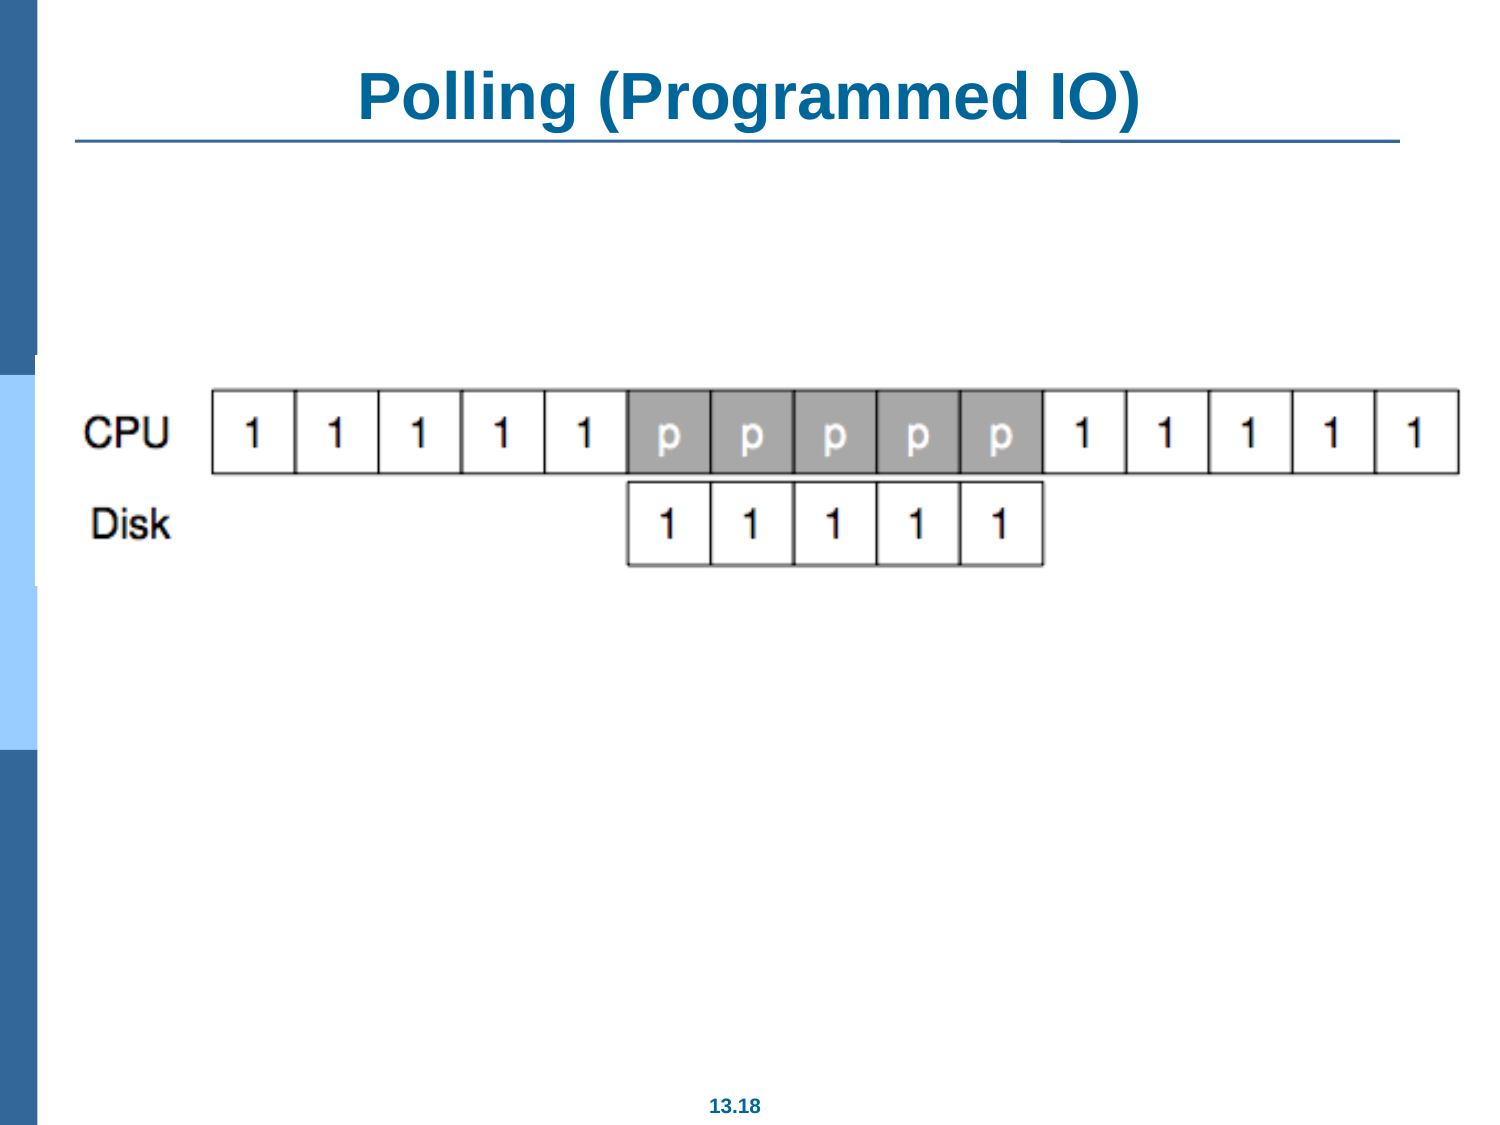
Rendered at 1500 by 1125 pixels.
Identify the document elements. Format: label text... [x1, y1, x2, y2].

title Polling (Programmed IO) [75, 45, 1425, 141]
picture [35, 355, 1500, 587]
